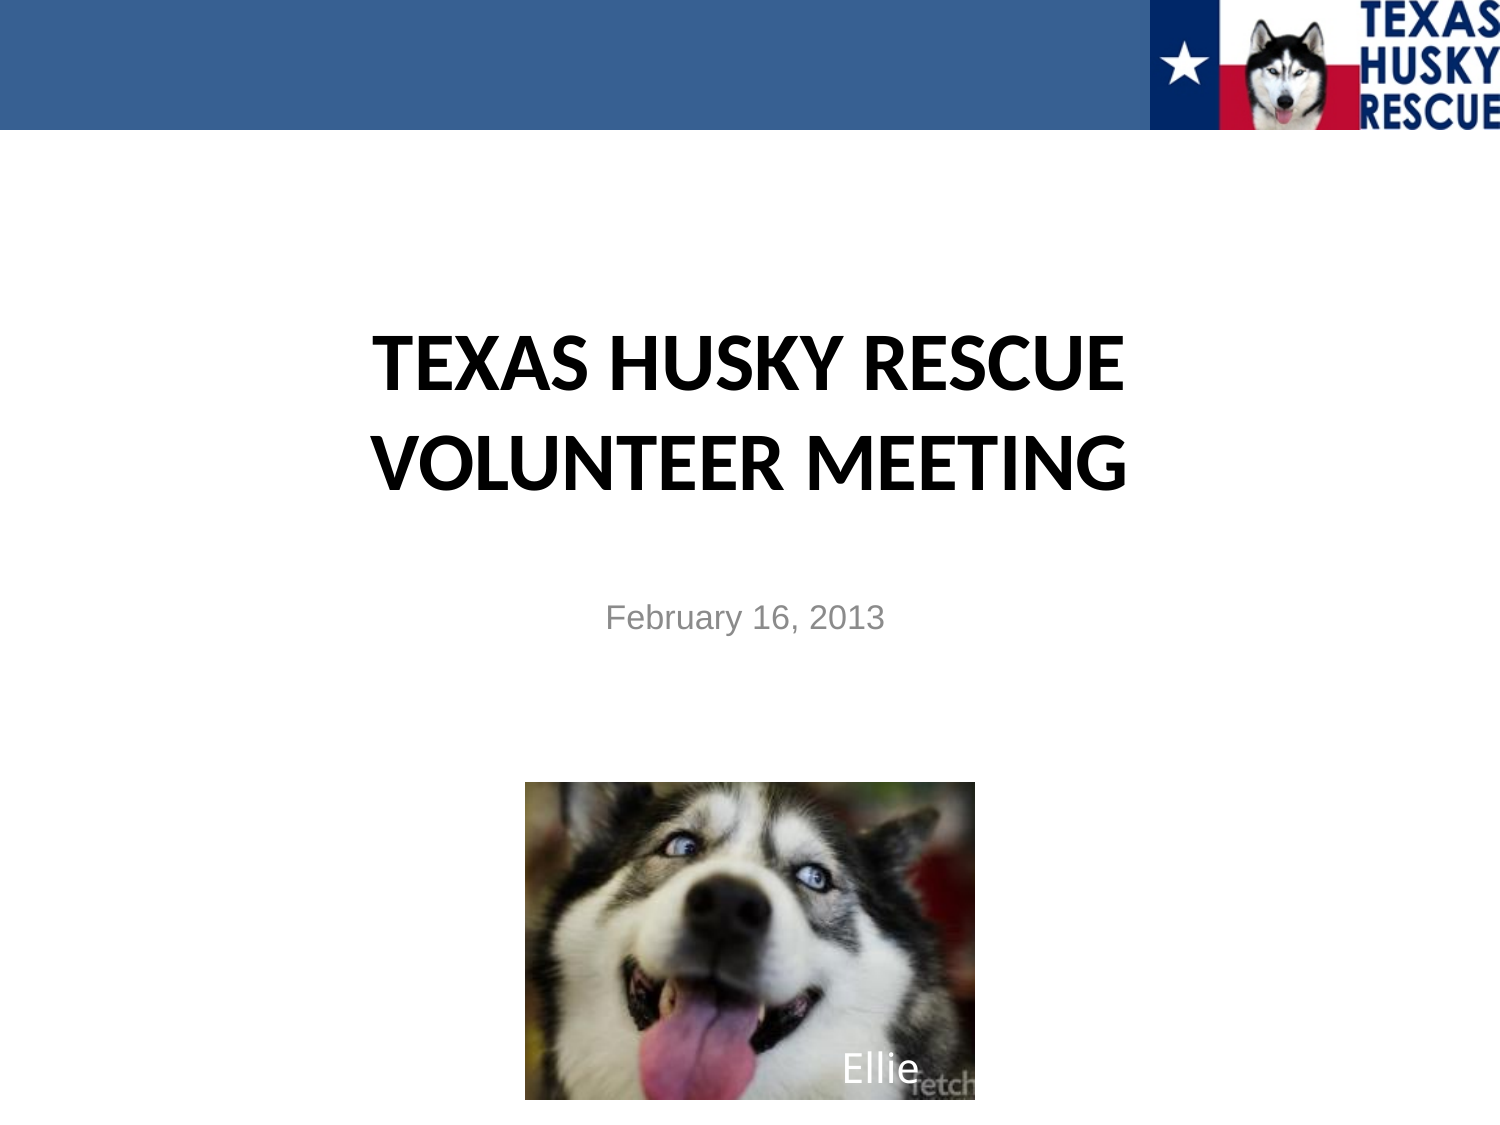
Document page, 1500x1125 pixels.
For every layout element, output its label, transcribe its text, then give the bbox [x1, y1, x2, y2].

title Texas husky rescue Volunteer meetinG [112, 295, 1388, 519]
picture [0, 0, 1500, 1125]
list February 16, 2013 [362, 587, 1138, 644]
